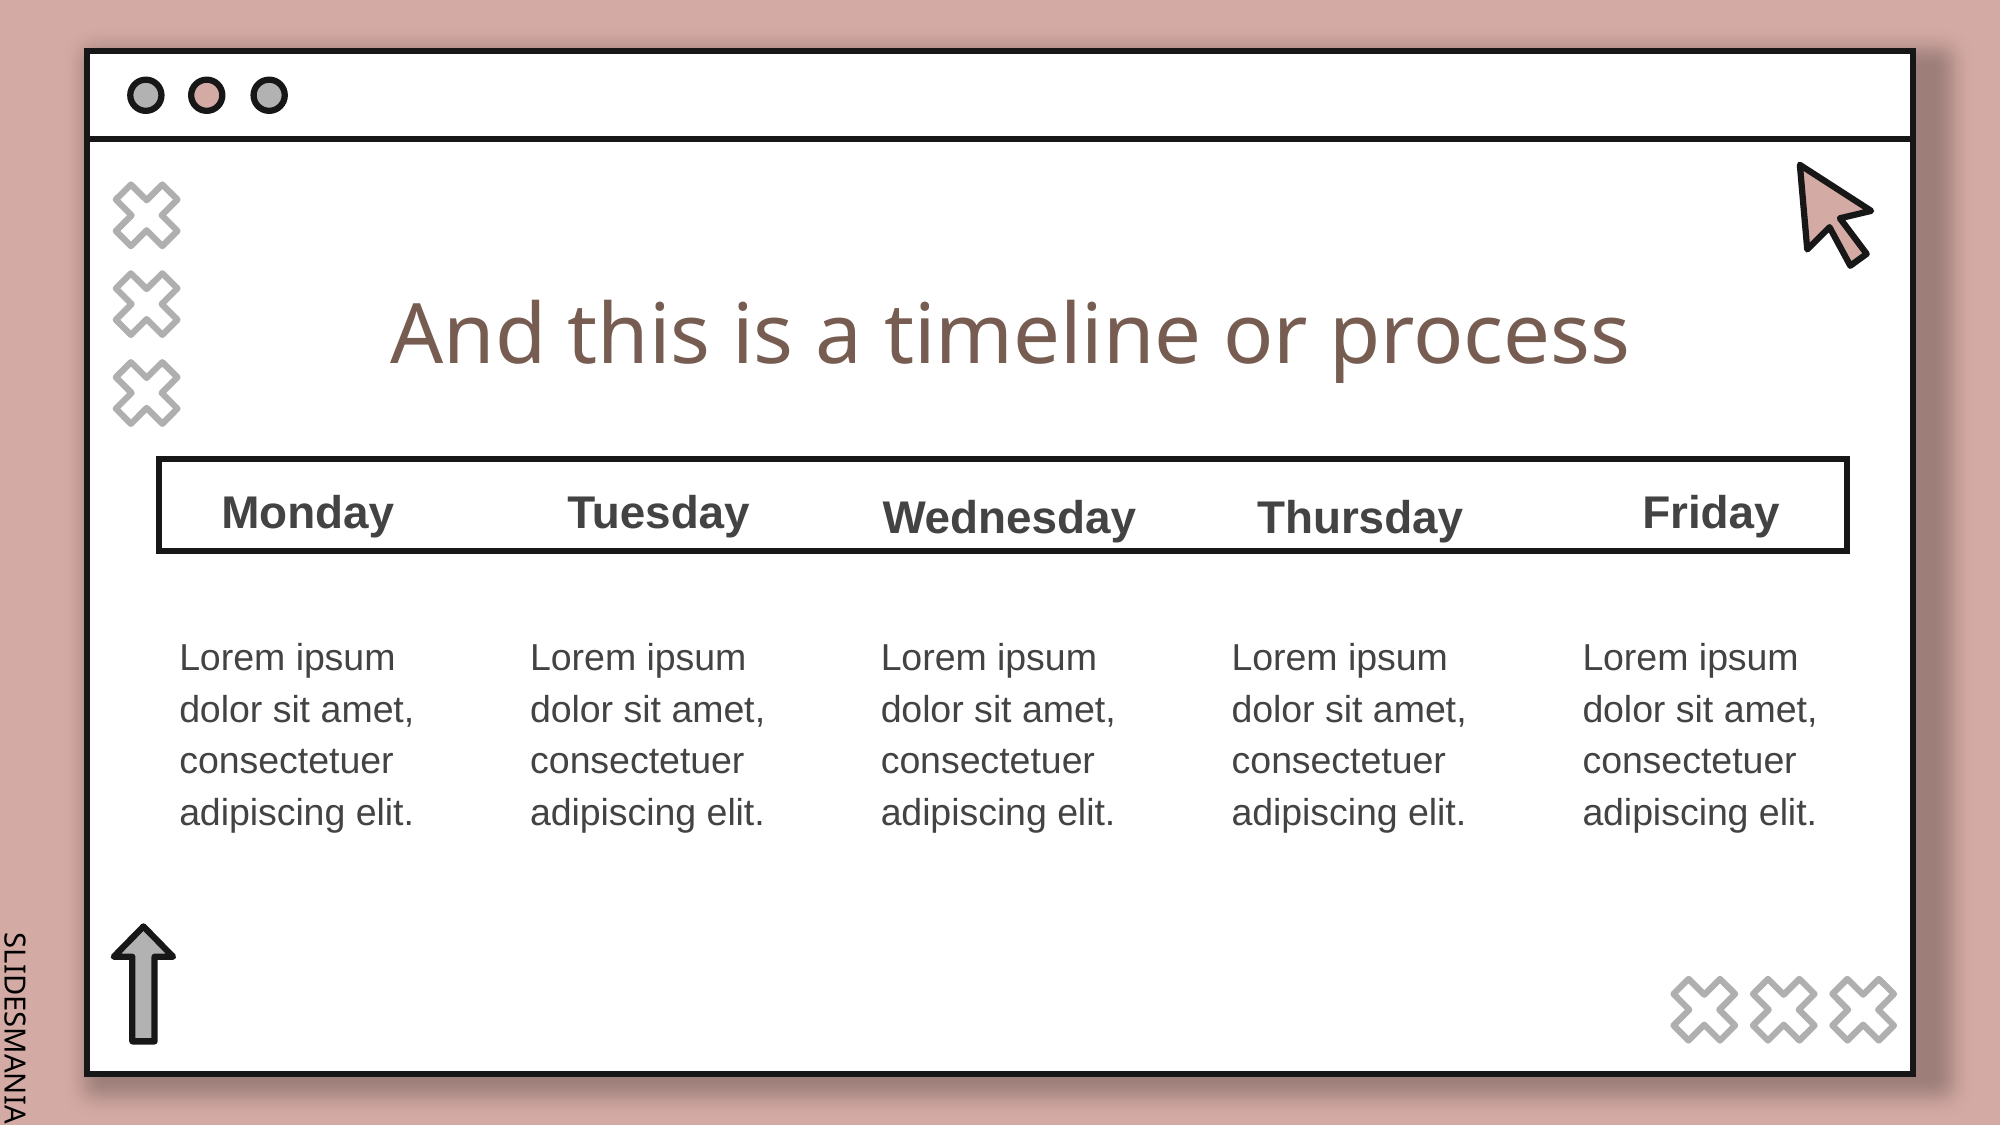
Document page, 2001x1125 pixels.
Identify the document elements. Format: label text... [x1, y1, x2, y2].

list Lorem ipsum dolor sit amet, consectetuer adipiscing elit. [510, 606, 807, 897]
list Lorem ipsum dolor sit amet, consectetuer adipiscing elit. [1211, 606, 1509, 897]
list Lorem ipsum dolor sit amet, consectetuer adipiscing elit. [159, 606, 457, 897]
title And this is a timeline or process [222, 259, 1800, 386]
text_box [159, 459, 1848, 552]
list Lorem ipsum dolor sit amet, consectetuer adipiscing elit. [860, 606, 1158, 897]
list Lorem ipsum dolor sit amet, consectetuer adipiscing elit. [1562, 606, 1860, 897]
subtitle Monday [159, 454, 457, 459]
subtitle Tuesday [510, 454, 807, 459]
subtitle Wednesday [860, 552, 1158, 559]
subtitle Thursday [1211, 552, 1509, 559]
subtitle Friday [1562, 454, 1860, 555]
